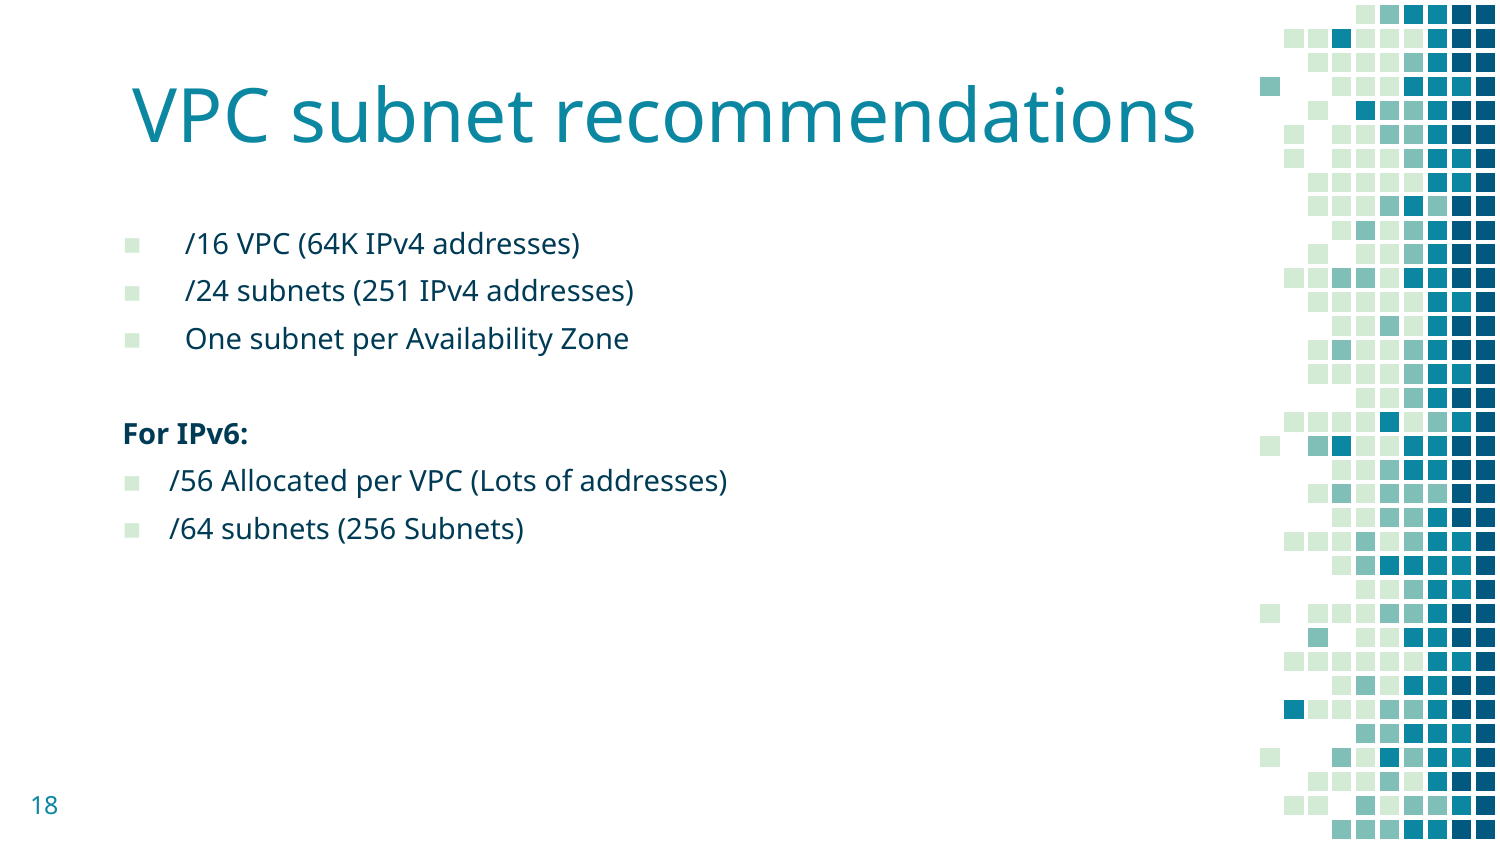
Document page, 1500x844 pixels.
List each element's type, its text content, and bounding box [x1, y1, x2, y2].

list /16 VPC (64K IPv4 addresses) /24 subnets (251 IPv4 addresses) One subnet per Availability Zone For IPv6: /56 Allocated per VPC (Lots of addresses) /64 subnets (256 Subnets) [94, 210, 1251, 755]
title VPC subnet recommendations [117, 31, 1227, 173]
slide_number 18 [15, 774, 105, 839]
